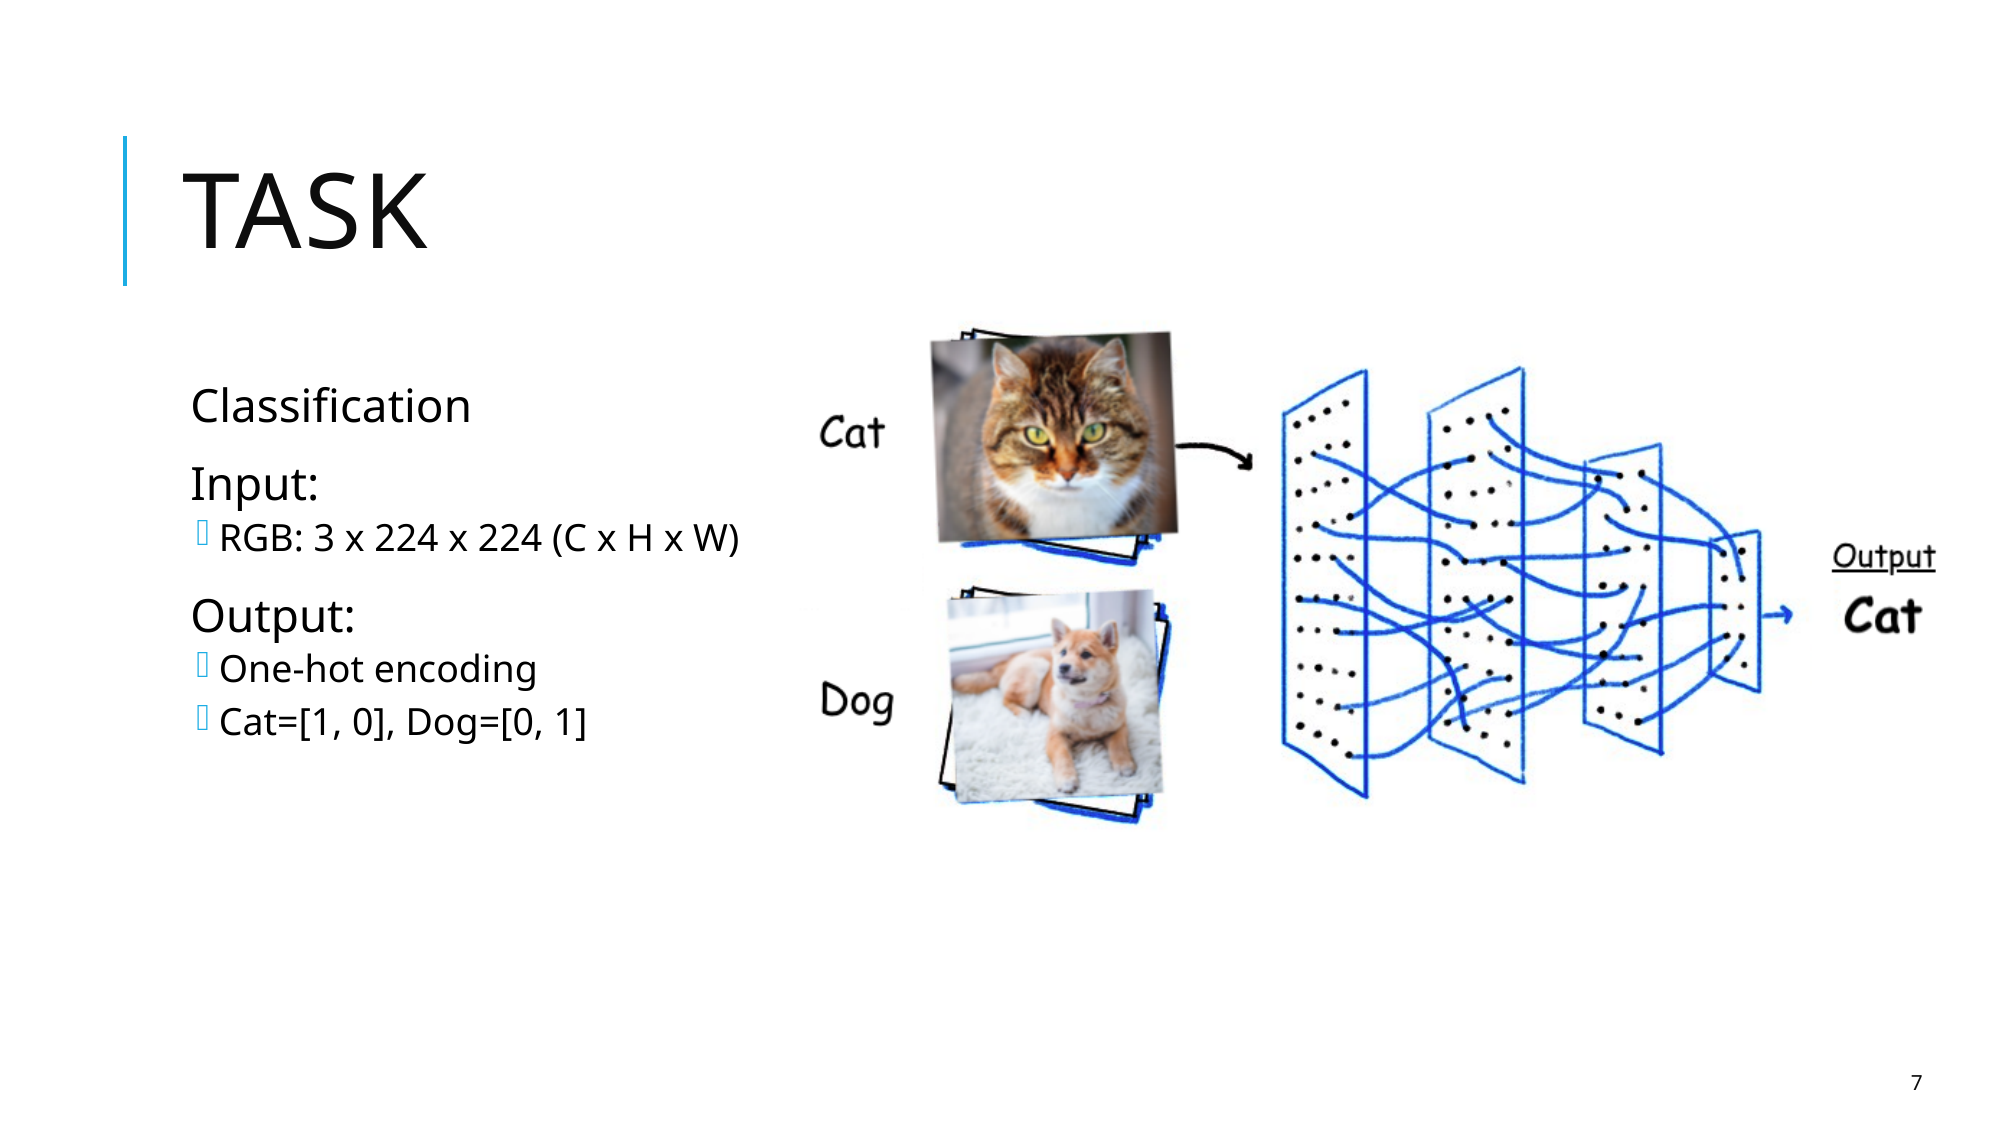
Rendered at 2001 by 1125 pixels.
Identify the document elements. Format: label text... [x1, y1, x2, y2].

picture [774, 229, 1960, 896]
slide_number 7 [1777, 1061, 1938, 1107]
list Classification Input: RGB: 3 x 224 x 224 (C x H x W) Output: One-hot encoding Cat=[1, 0], Dog=[0, 1] [168, 375, 1763, 1035]
title Task [168, 96, 1763, 342]
